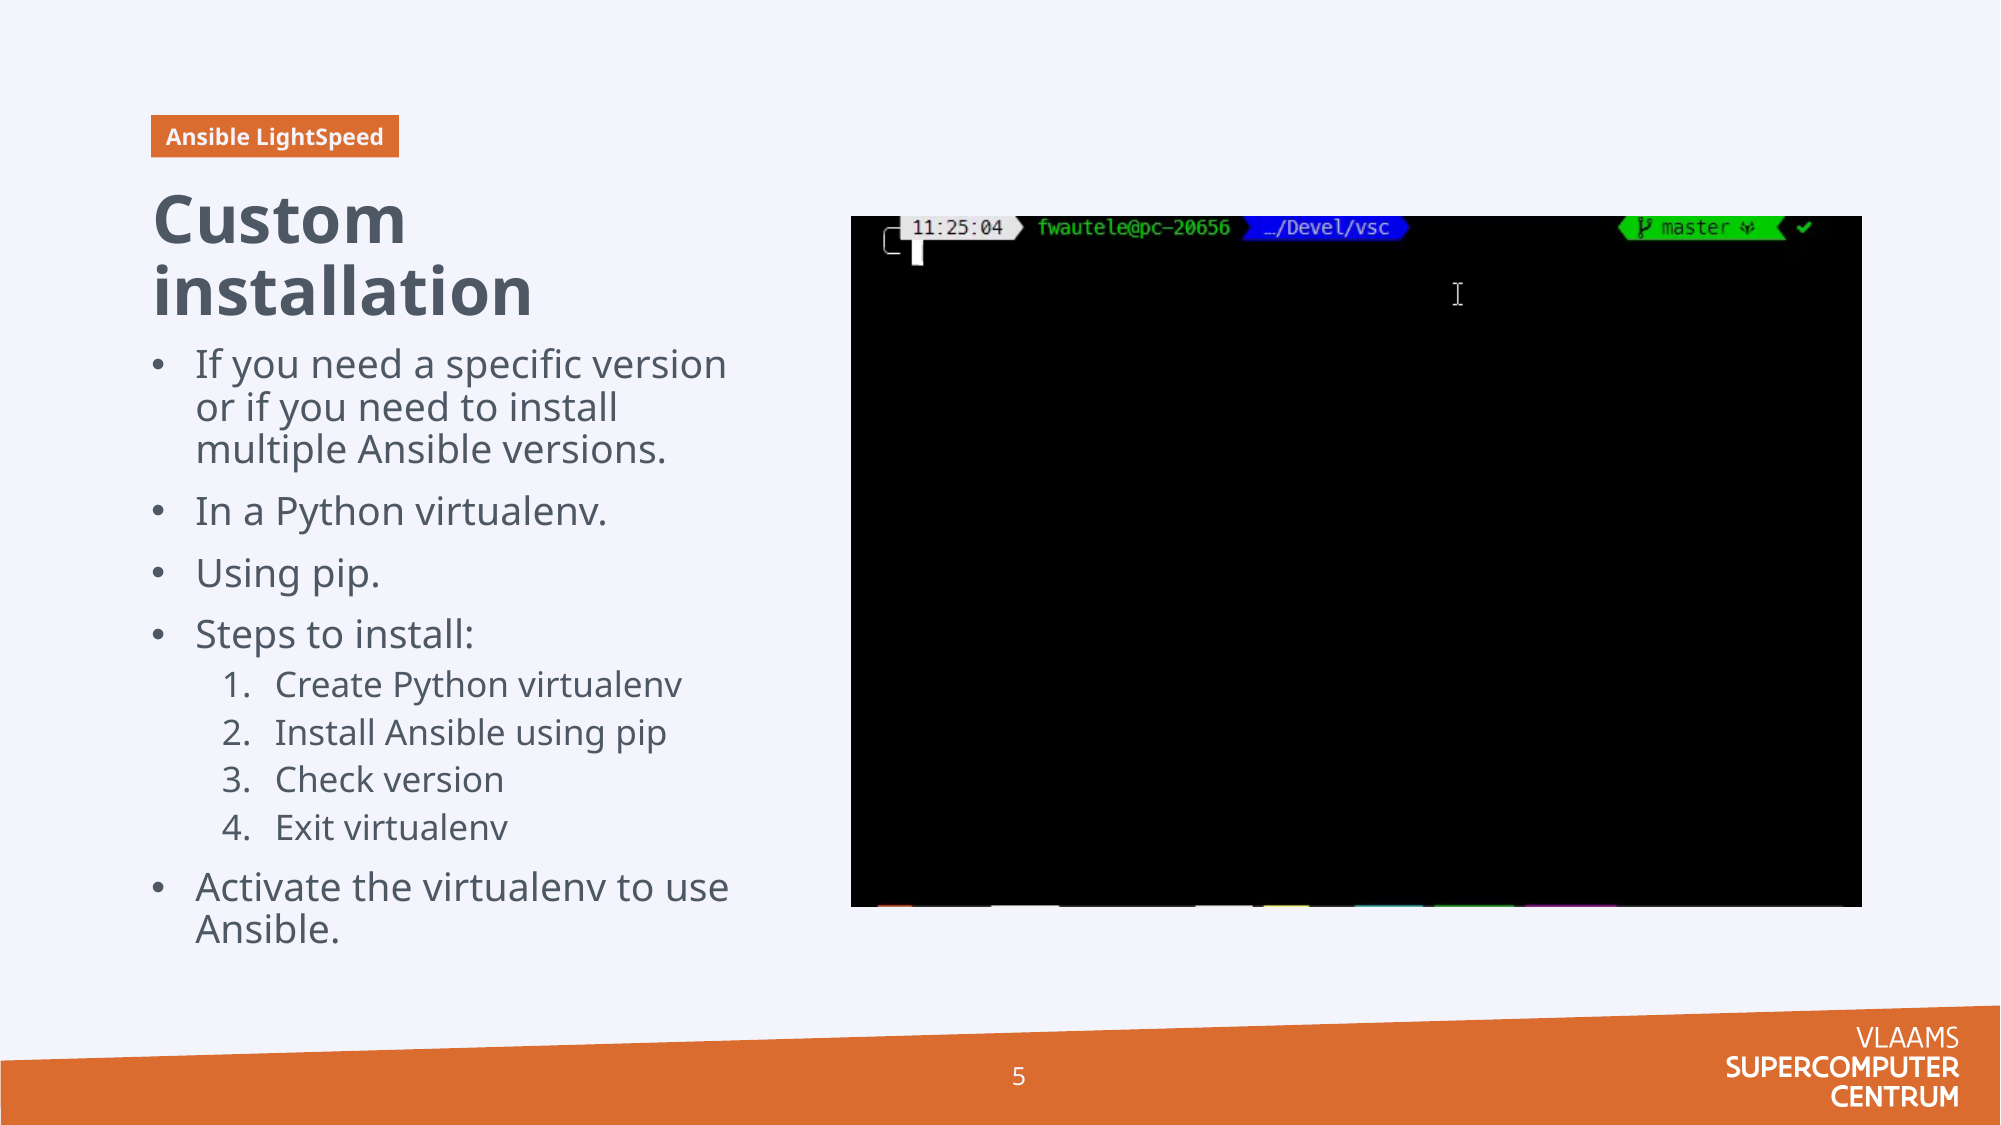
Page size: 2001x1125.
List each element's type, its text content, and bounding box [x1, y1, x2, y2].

picture [1725, 1021, 1960, 1117]
slide_number 5 [958, 1047, 1042, 1108]
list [850, 216, 1863, 908]
list If you need a specific version or if you need to install multiple Ansible versions. In a Python virtualenv. Using pip. Steps to install: Create Python virtualenv Install Ansible using pip Check version Exit virtualenv Activate the virtualenv to use Ansible. [136, 337, 782, 963]
title Custom installation [137, 75, 783, 338]
text_box Ansible LightSpeed [151, 115, 399, 158]
